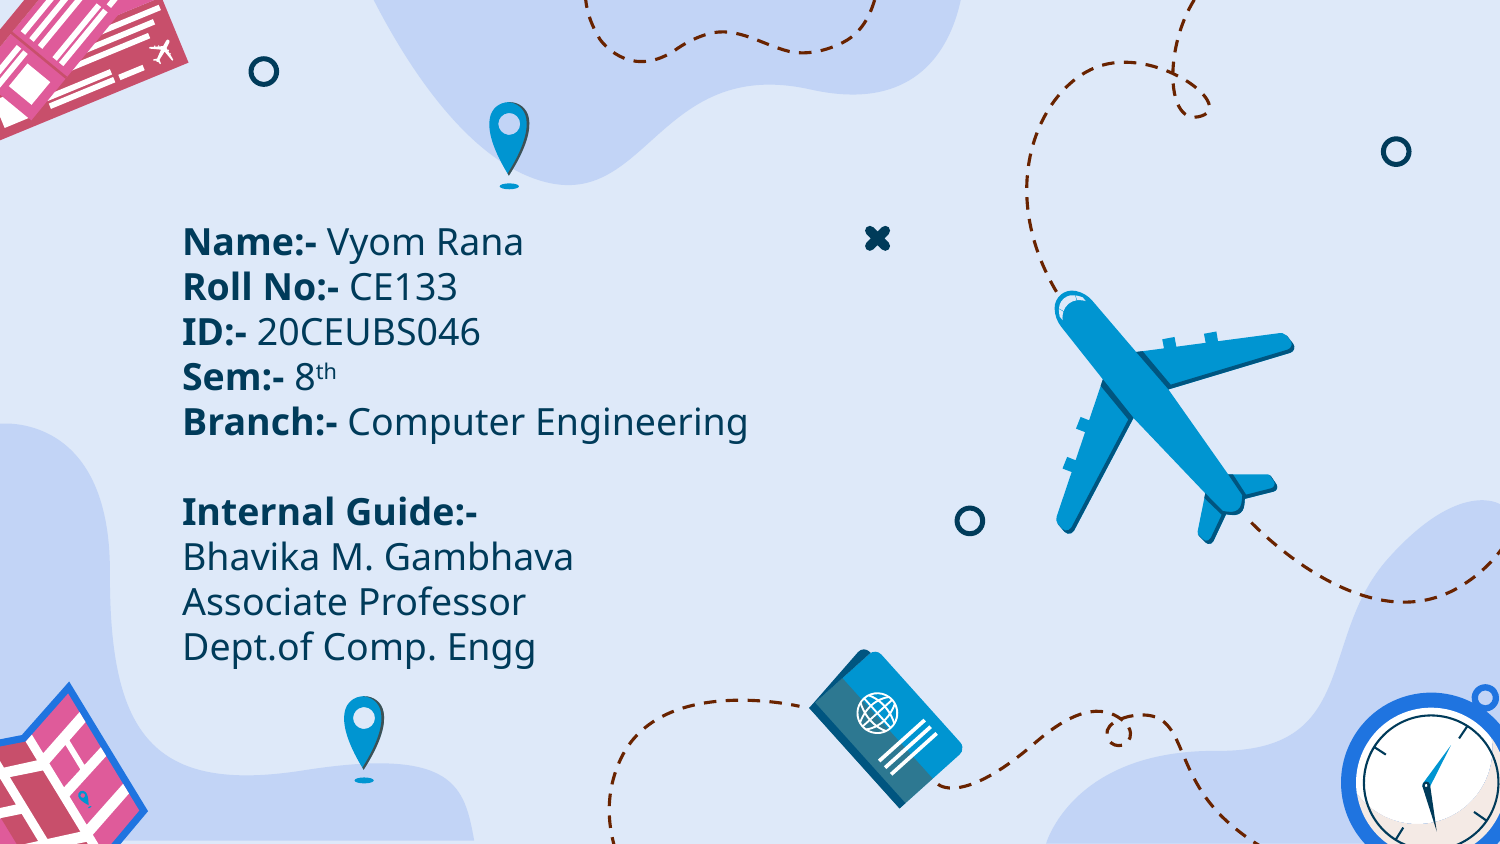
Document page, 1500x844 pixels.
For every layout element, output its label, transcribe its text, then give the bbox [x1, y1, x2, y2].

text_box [342, 695, 386, 784]
text_box [865, 225, 891, 251]
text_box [487, 101, 531, 190]
subtitle Name:- Vyom Rana Roll No:- CE133 ID:- 20CEUBS046 Sem:- 8th Branch:- Computer Engineering Internal Guide:- Bhavika M. Gambhava Associate Professor Dept.of Comp. Engg [167, 202, 849, 623]
picture [1446, 745, 1452, 752]
text_box [954, 505, 986, 537]
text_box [817, 649, 955, 808]
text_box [1028, 309, 1288, 551]
